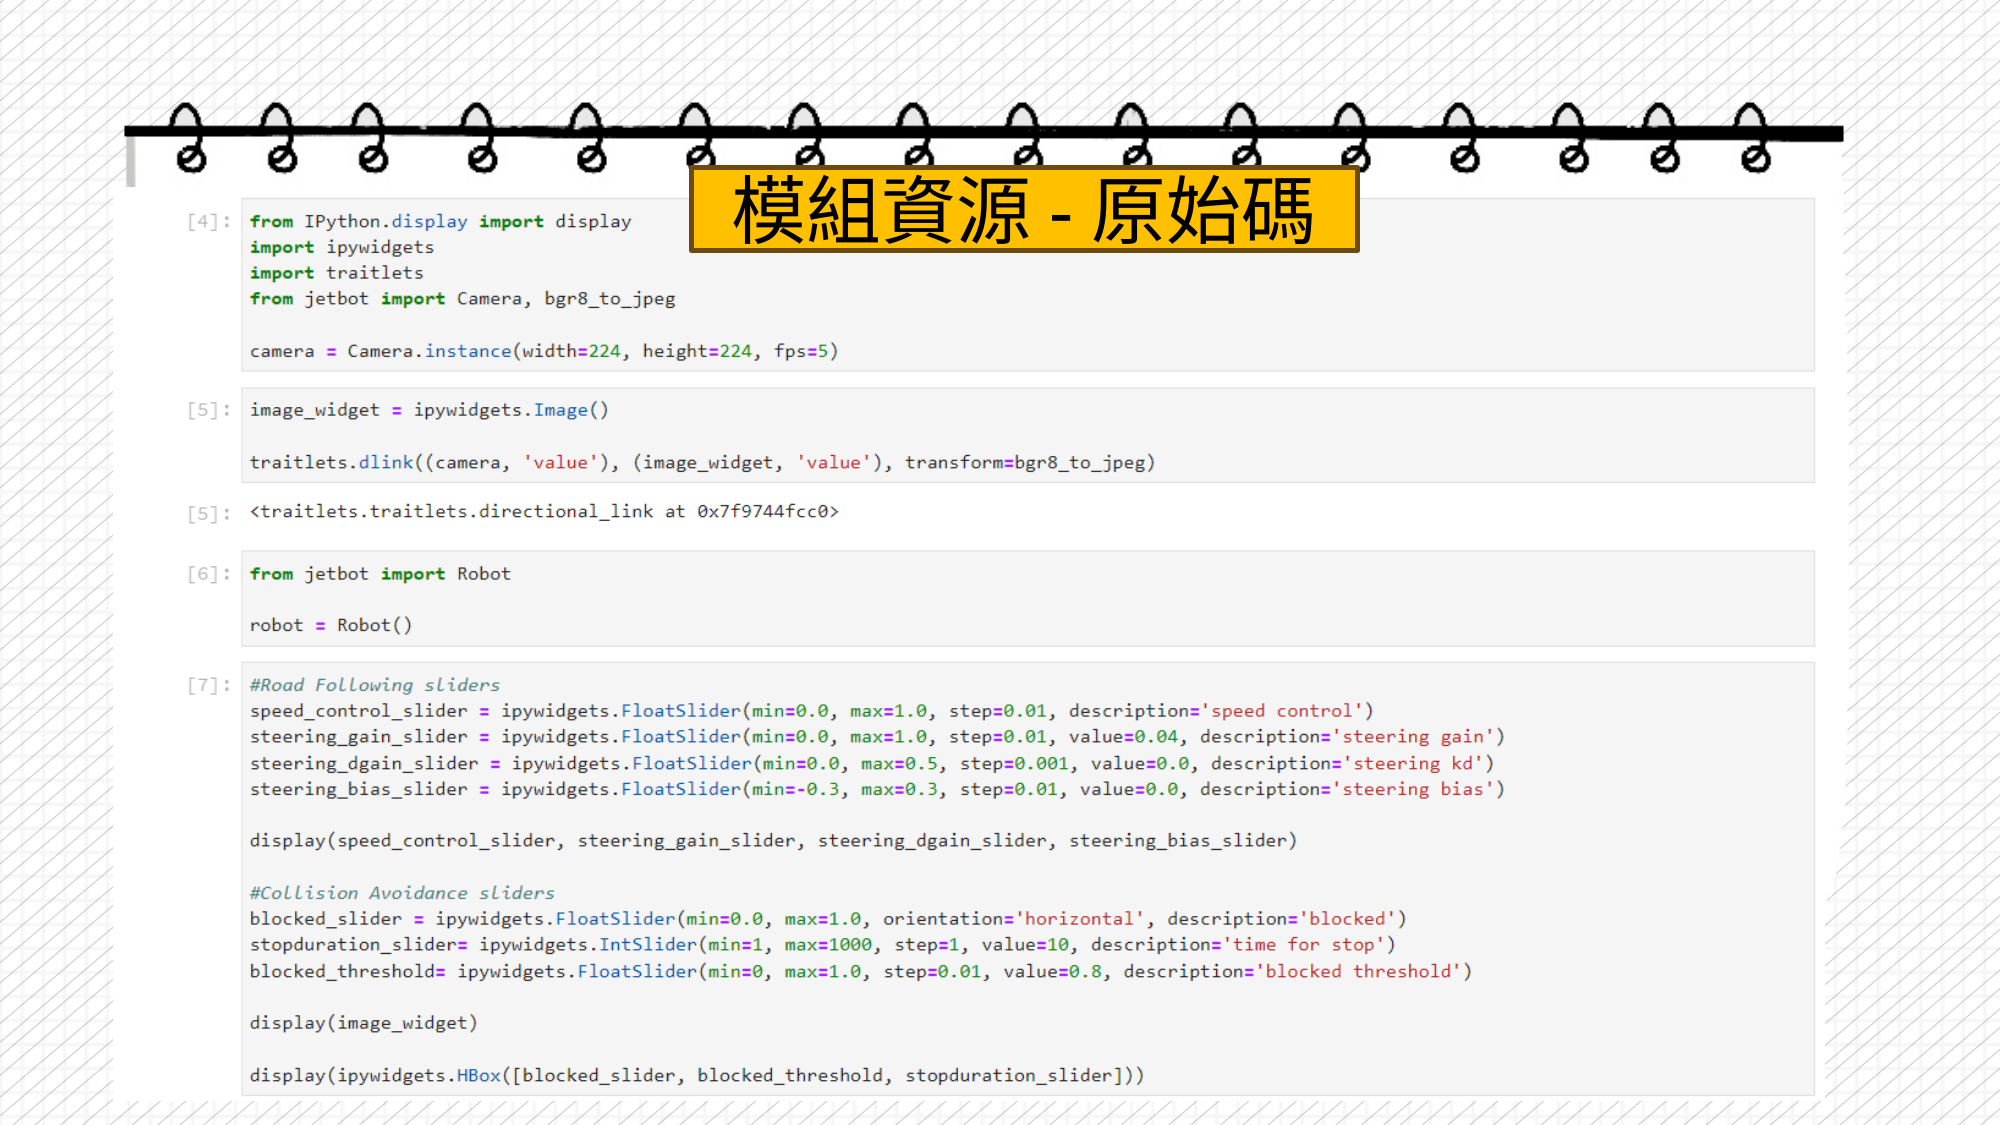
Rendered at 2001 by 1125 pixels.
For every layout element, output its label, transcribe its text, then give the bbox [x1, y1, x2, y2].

picture [0, 0, 2000, 1125]
text_box 模組資源-原始碼 [691, 167, 1358, 187]
